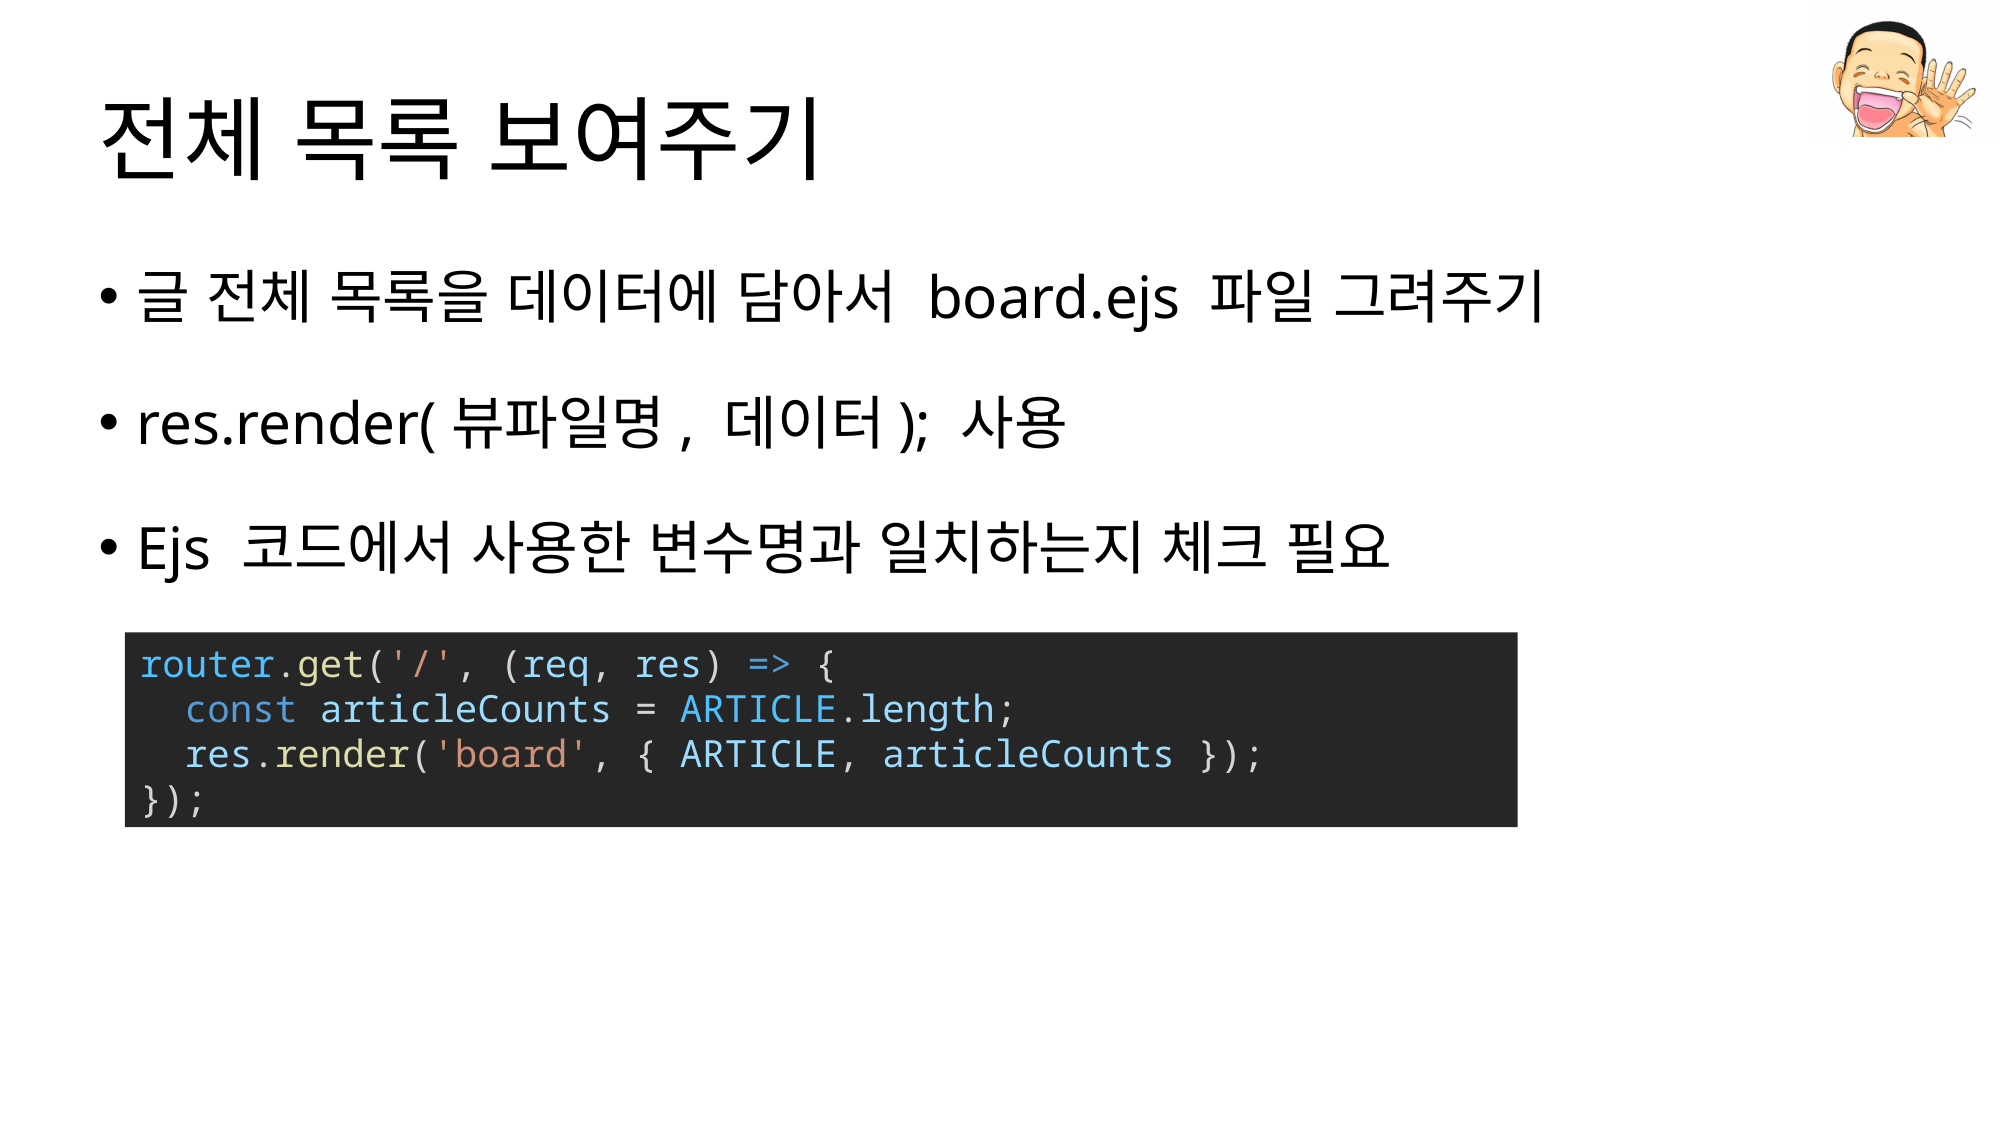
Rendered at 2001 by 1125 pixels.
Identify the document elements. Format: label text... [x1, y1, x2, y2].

title 전체 목록 보여주기 [83, 0, 1931, 218]
text_box router.get('/', (req, res) => { const articleCounts = ARTICLE.length; res.render('board', { ARTICLE, articleCounts }); }); [124, 632, 1518, 828]
list 글 전체 목록을 데이터에 담아서 board.ejs 파일 그려주기 res.render(뷰파일명, 데이터); 사용 Ejs 코드에서 사용한 변수명과 일치하는지 체크 필요 [83, 218, 1931, 1074]
picture [1931, 0, 2000, 137]
